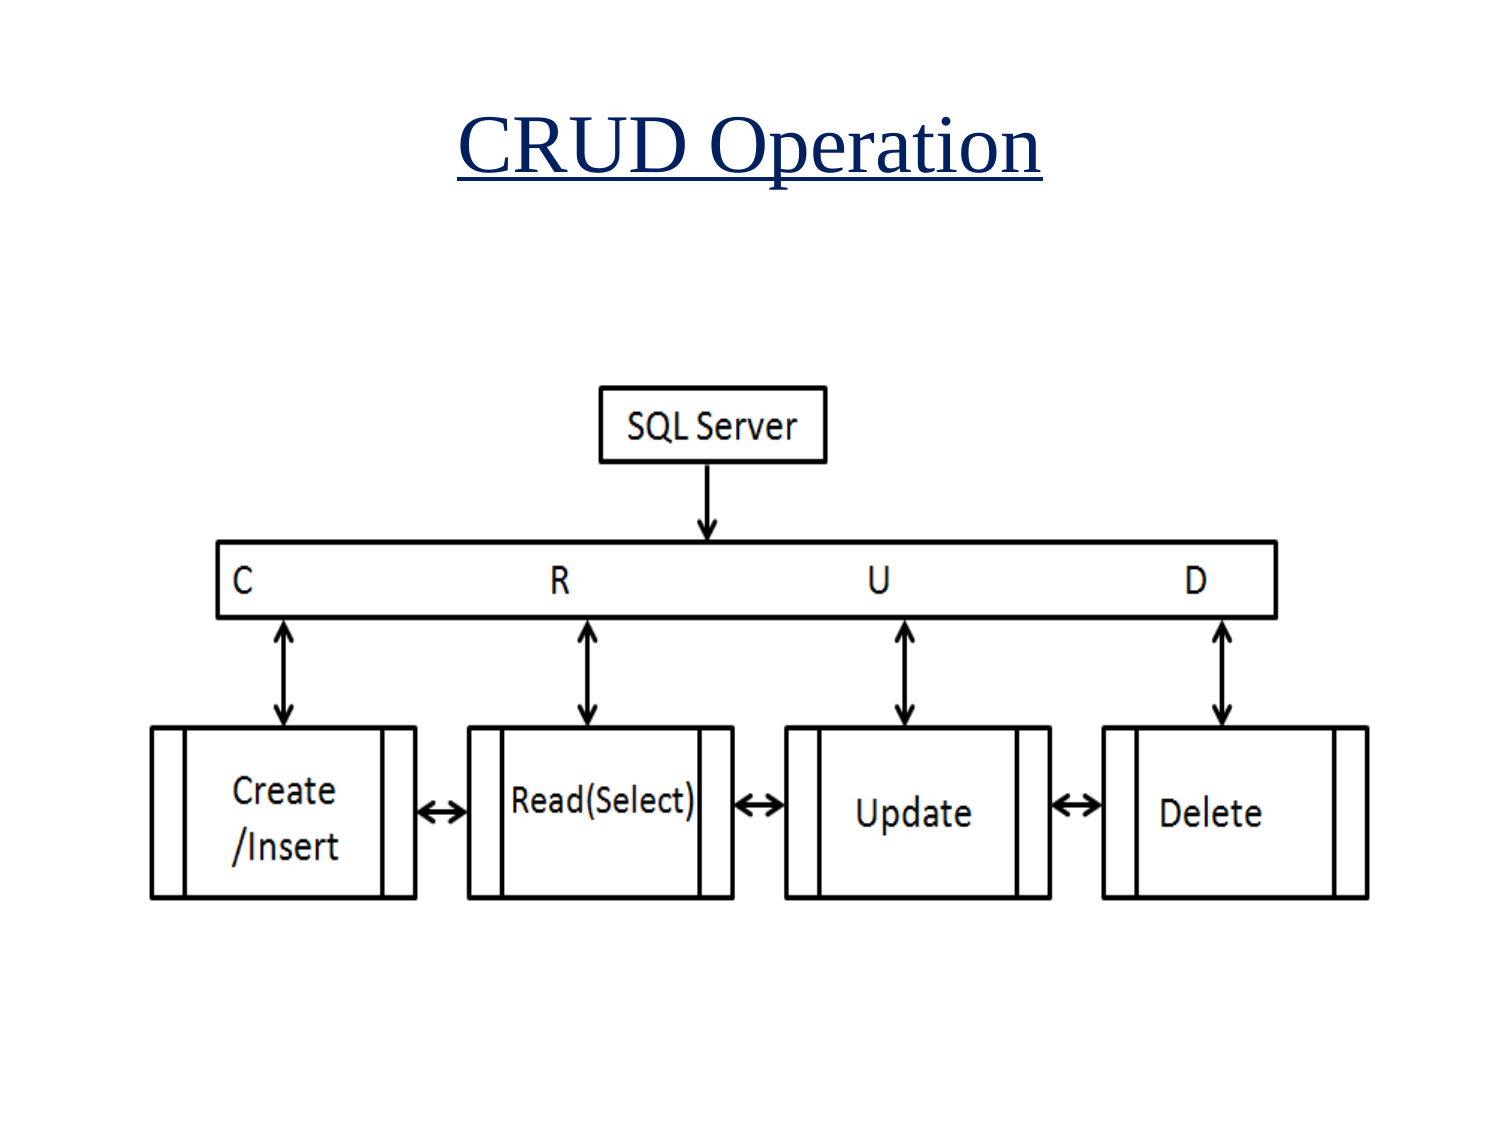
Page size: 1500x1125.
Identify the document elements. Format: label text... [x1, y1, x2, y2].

title CRUD Operation [75, 45, 1425, 233]
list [74, 349, 1426, 941]
